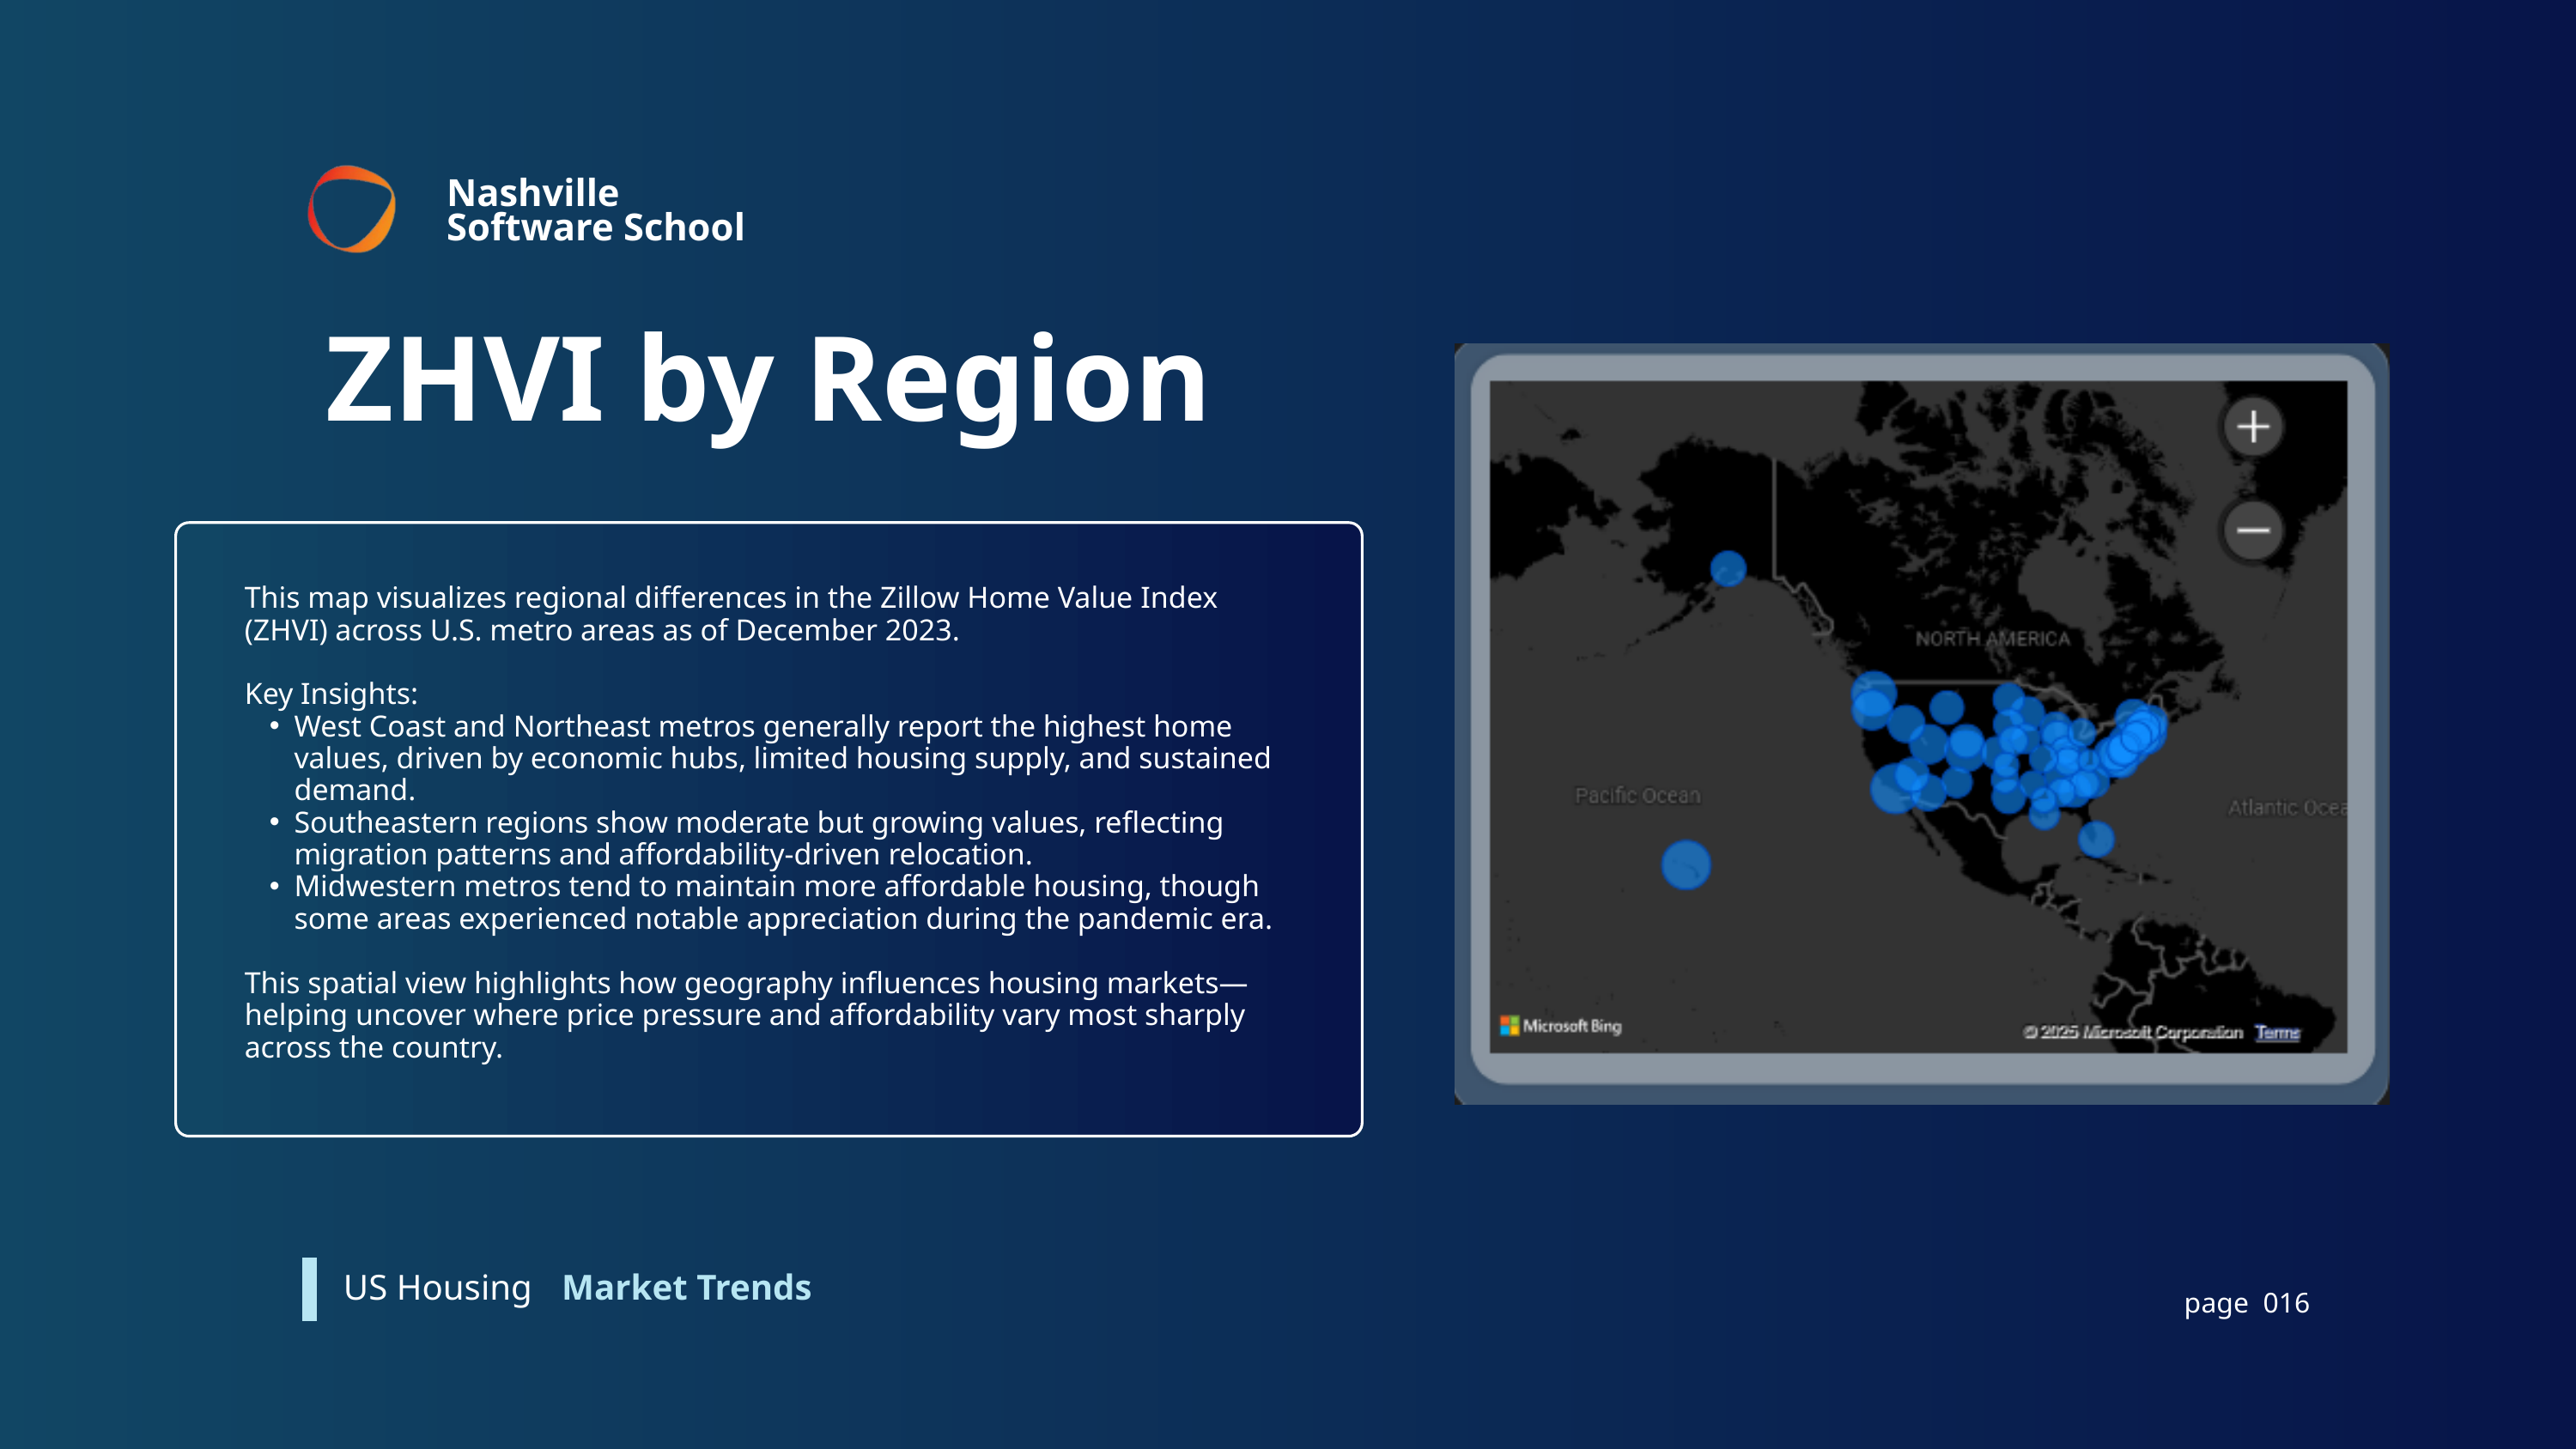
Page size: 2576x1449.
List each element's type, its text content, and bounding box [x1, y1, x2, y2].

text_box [302, 1257, 317, 1322]
text_box [1455, 343, 2391, 1105]
text_box US Housing [343, 1275, 562, 1307]
text_box page 016 [2184, 1293, 2432, 1319]
text_box ZHVI by Region [233, 336, 1305, 445]
text_box [299, 156, 404, 261]
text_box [175, 522, 1363, 1137]
text_box Market Trends [562, 1275, 854, 1307]
text_box Nashville Software School [447, 179, 769, 249]
